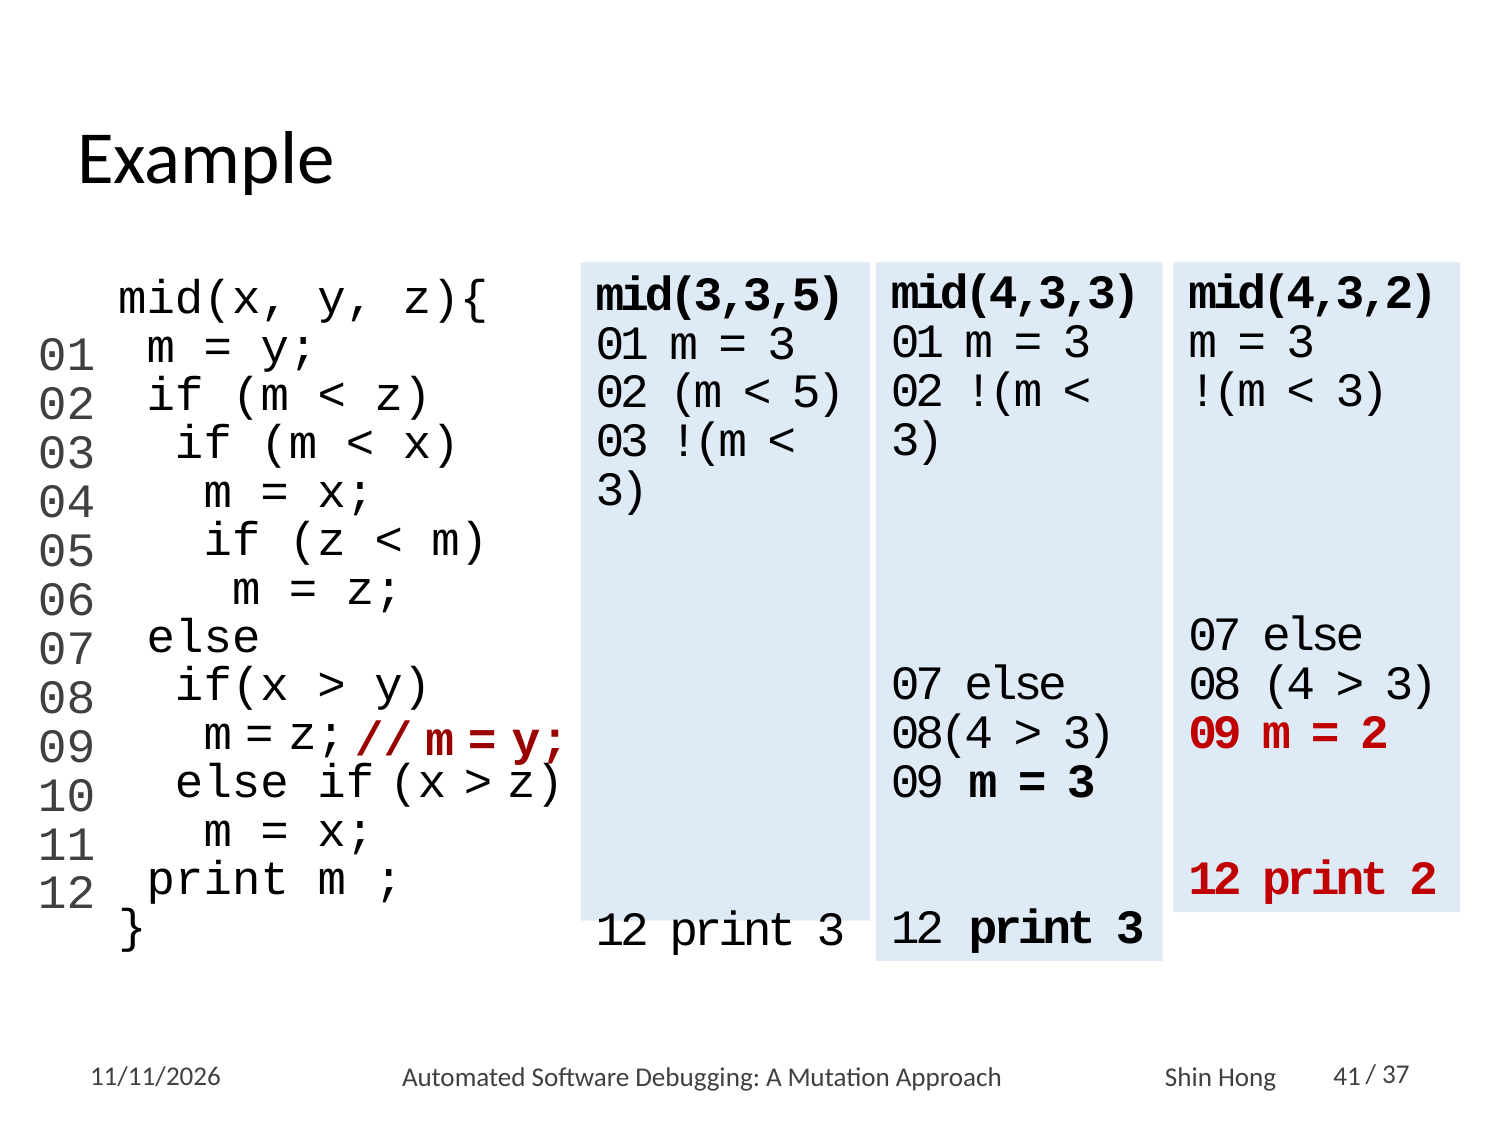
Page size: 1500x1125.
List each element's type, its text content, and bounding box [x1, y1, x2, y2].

footer Automated Software Debugging: A Mutation Approach [260, 1045, 1144, 1106]
text_box // m = y; [339, 709, 580, 785]
text_box mid(3,3,5) 01 m = 3 02 (m < 5) 03 !(m < 3) 12 print 3 [580, 263, 867, 963]
text_box mid(4,3,3) 01 m = 3 02 !(m < 3) 07 else 08(4 > 3) 09 m = 3 12 print 3 [876, 262, 1163, 961]
text_box [580, 261, 871, 922]
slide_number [75, 1045, 249, 1105]
text_box mid(4,3,2) m = 3 !(m < 3) 07 else 08 (4 > 3) 09 m = 2 12 print 2 [1173, 262, 1460, 913]
title Example [62, 89, 736, 230]
list mid(x, y, z){ m = y; if (m < z) if (m < x) m = x; if (z < m) m = z; else if(x > y) m = z; else if (x > z) m = x; print m ; } [156, 267, 583, 977]
text_box 01 02 03 04 05 06 07 08 09 10 11 12 [22, 266, 156, 977]
slide_number 41 [1300, 1045, 1376, 1105]
